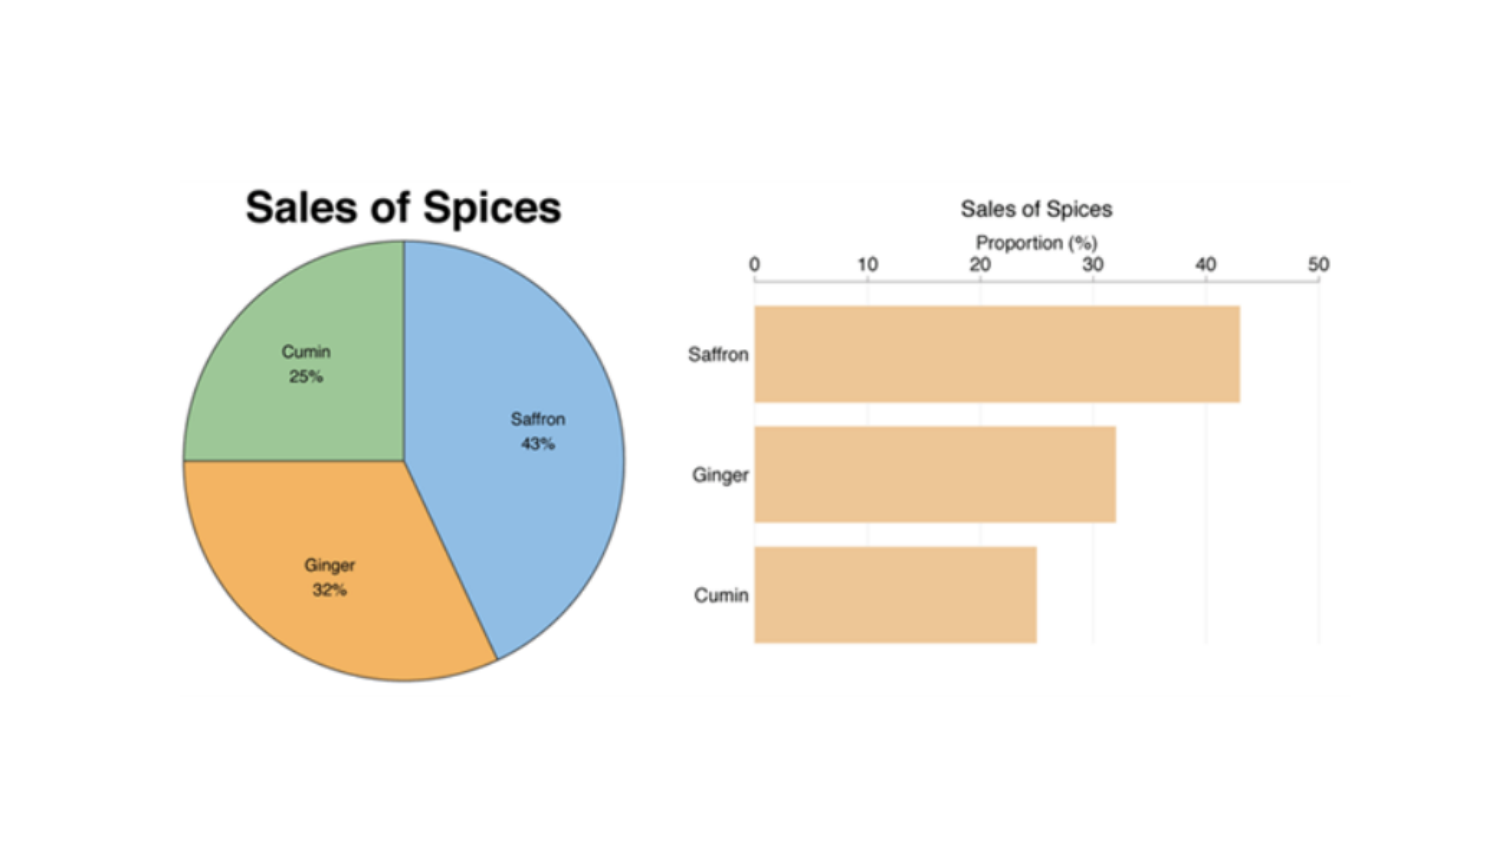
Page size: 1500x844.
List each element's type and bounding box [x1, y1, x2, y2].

picture [180, 148, 1352, 697]
